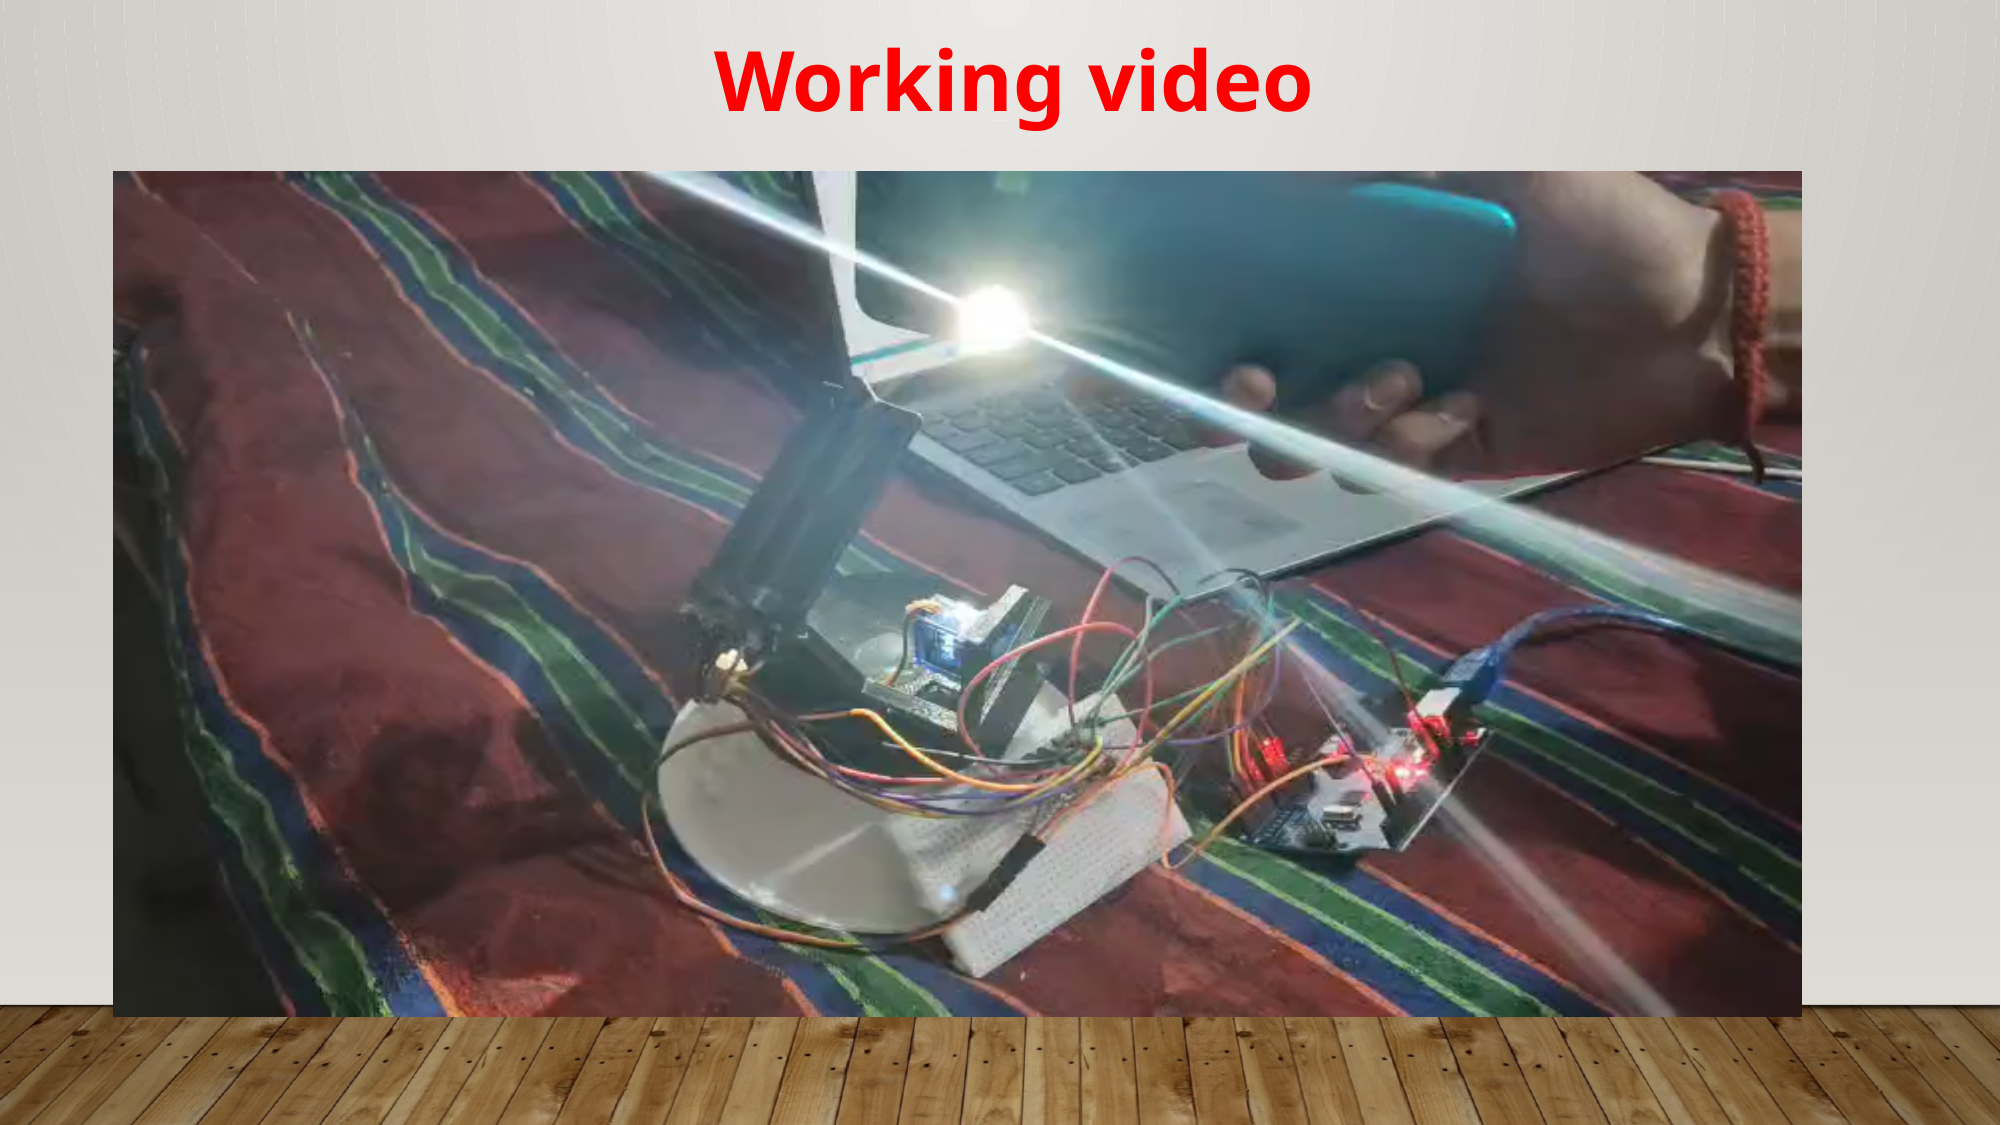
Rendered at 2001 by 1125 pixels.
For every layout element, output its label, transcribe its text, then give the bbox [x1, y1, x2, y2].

picture [0, 1005, 2000, 1125]
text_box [112, 170, 1803, 1018]
text_box Working video [334, 21, 1695, 136]
